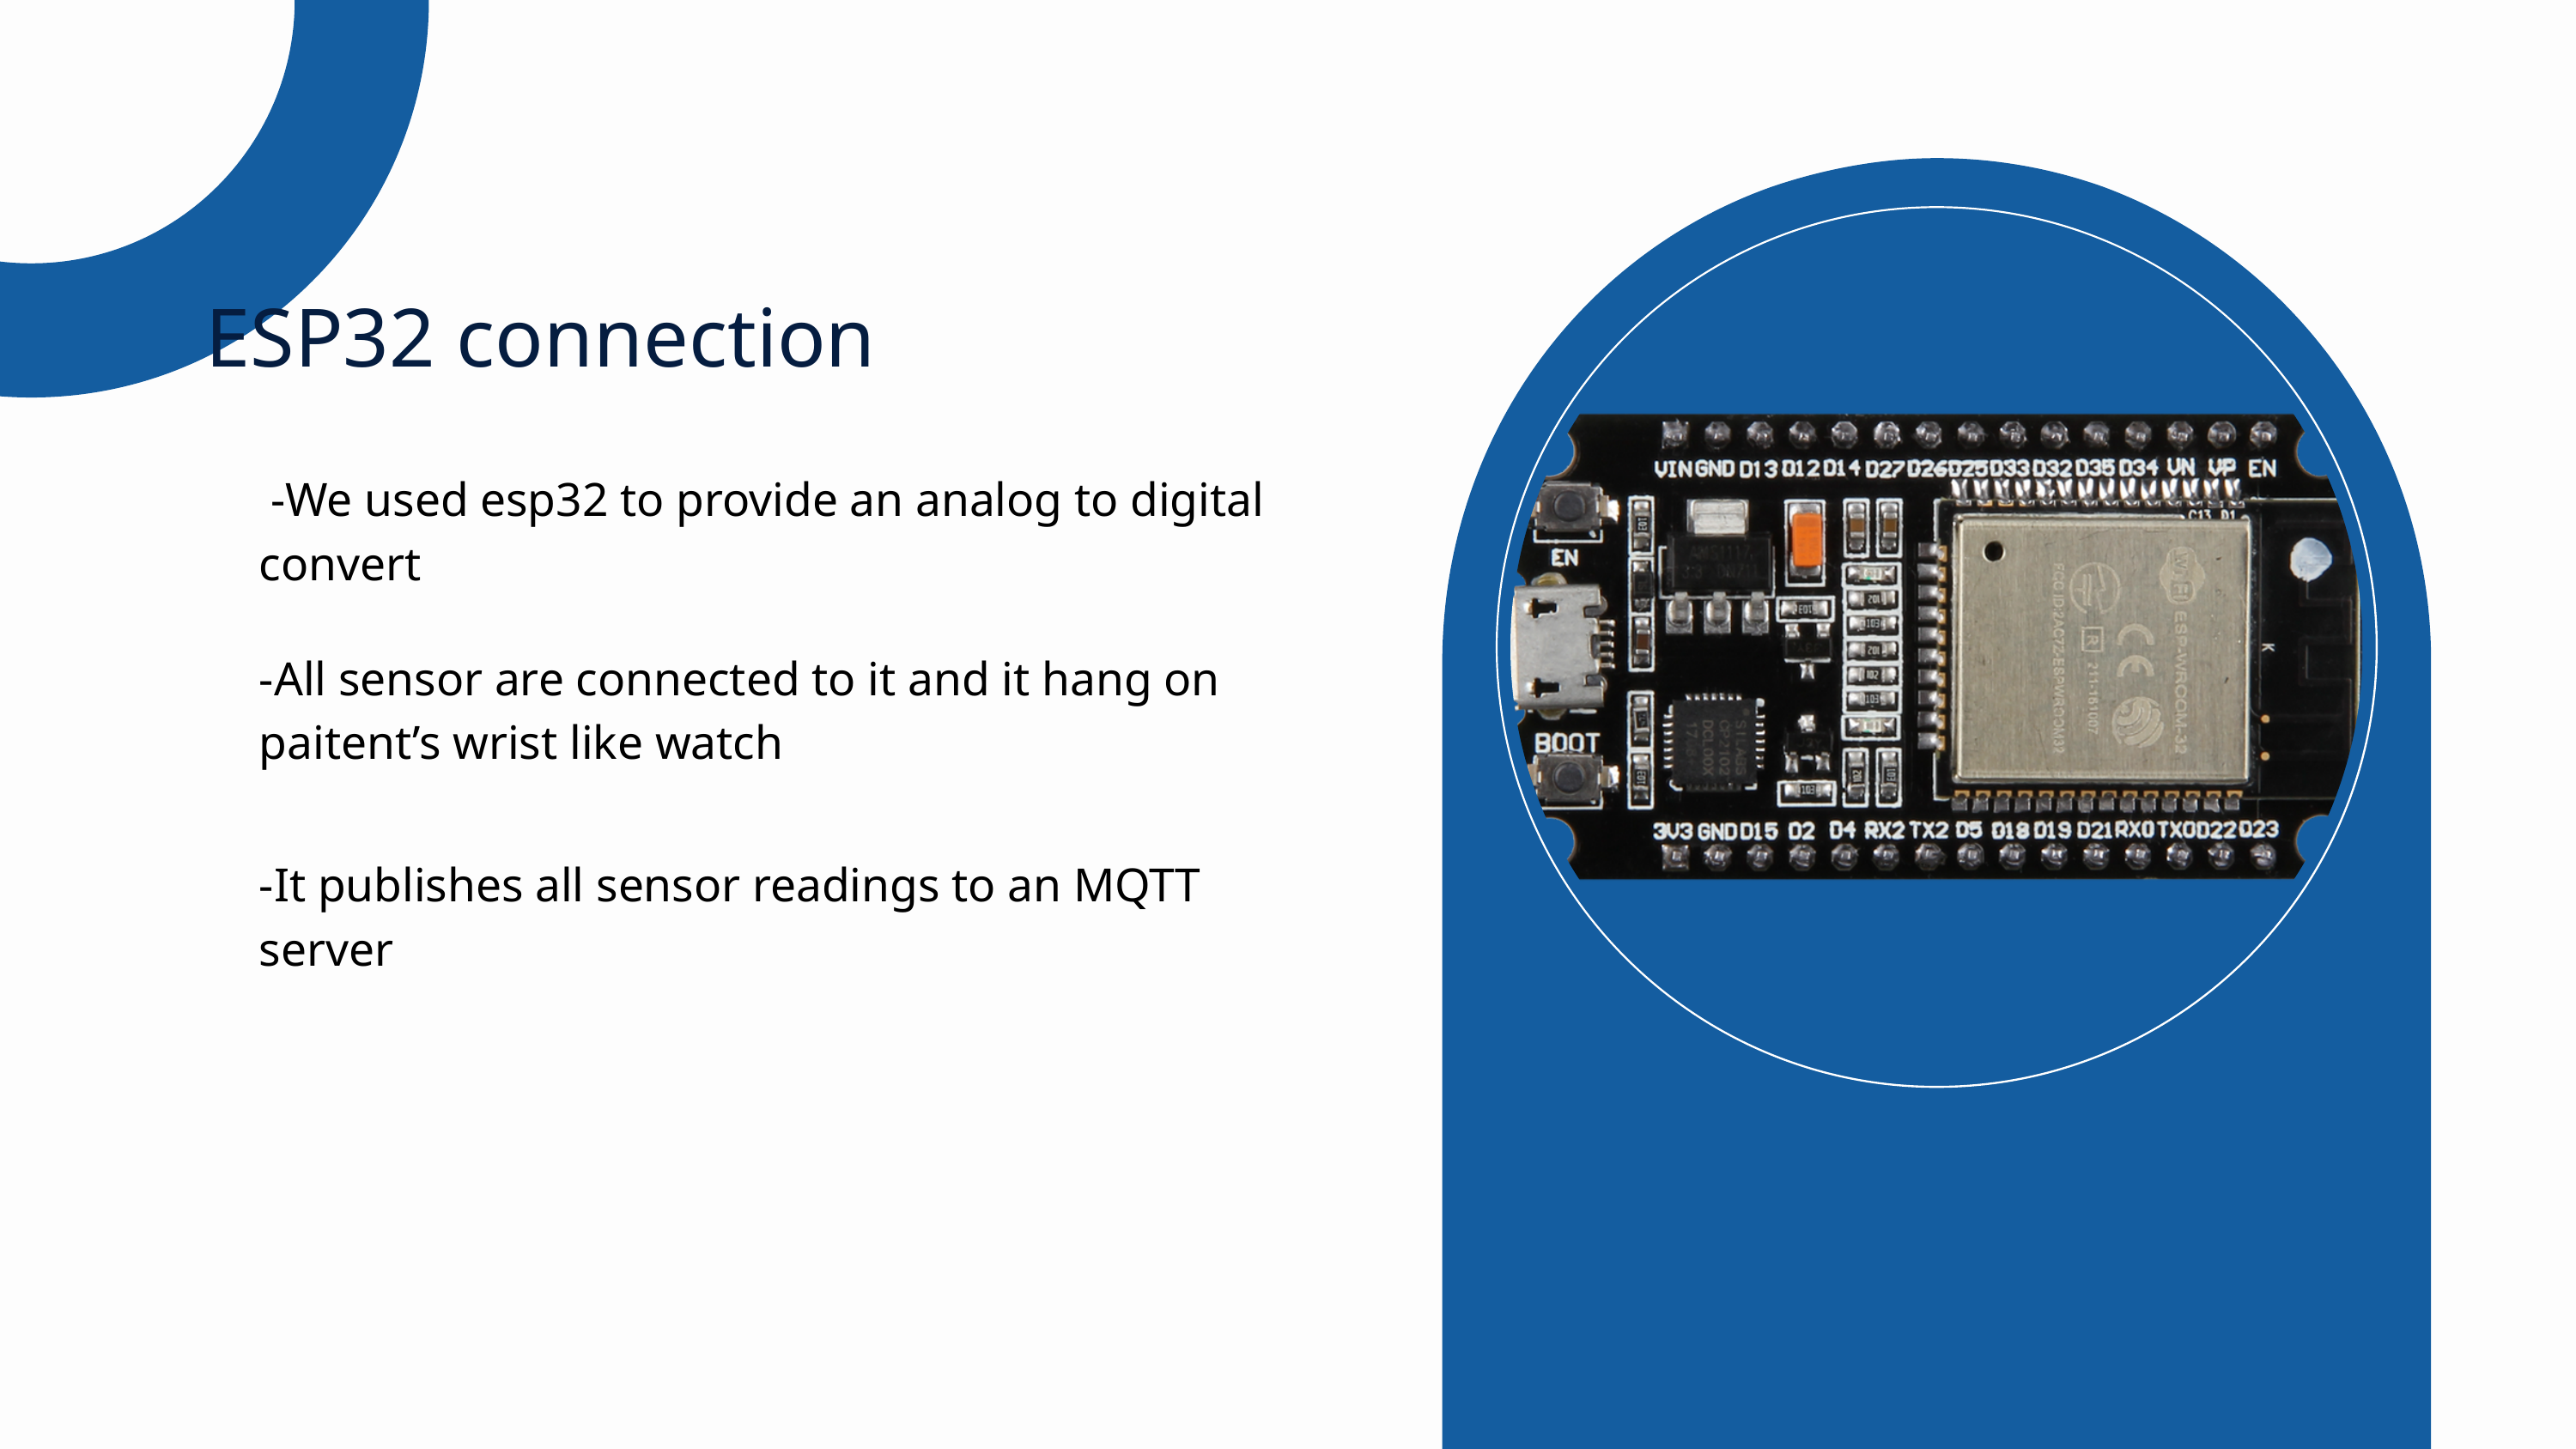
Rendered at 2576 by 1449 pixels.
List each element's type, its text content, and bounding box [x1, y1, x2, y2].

text_box -It publishes all sensor readings to an MQTT server [258, 846, 1256, 976]
text_box -All sensor are connected to it and it hang on paitent’s wrist like watch [258, 640, 1256, 769]
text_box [1442, 157, 2432, 1449]
text_box -We used esp32 to provide an analog to digital convert [258, 461, 1288, 591]
text_box ESP32 connection [205, 270, 1029, 384]
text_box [1494, 205, 2379, 1089]
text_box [0, 0, 362, 331]
